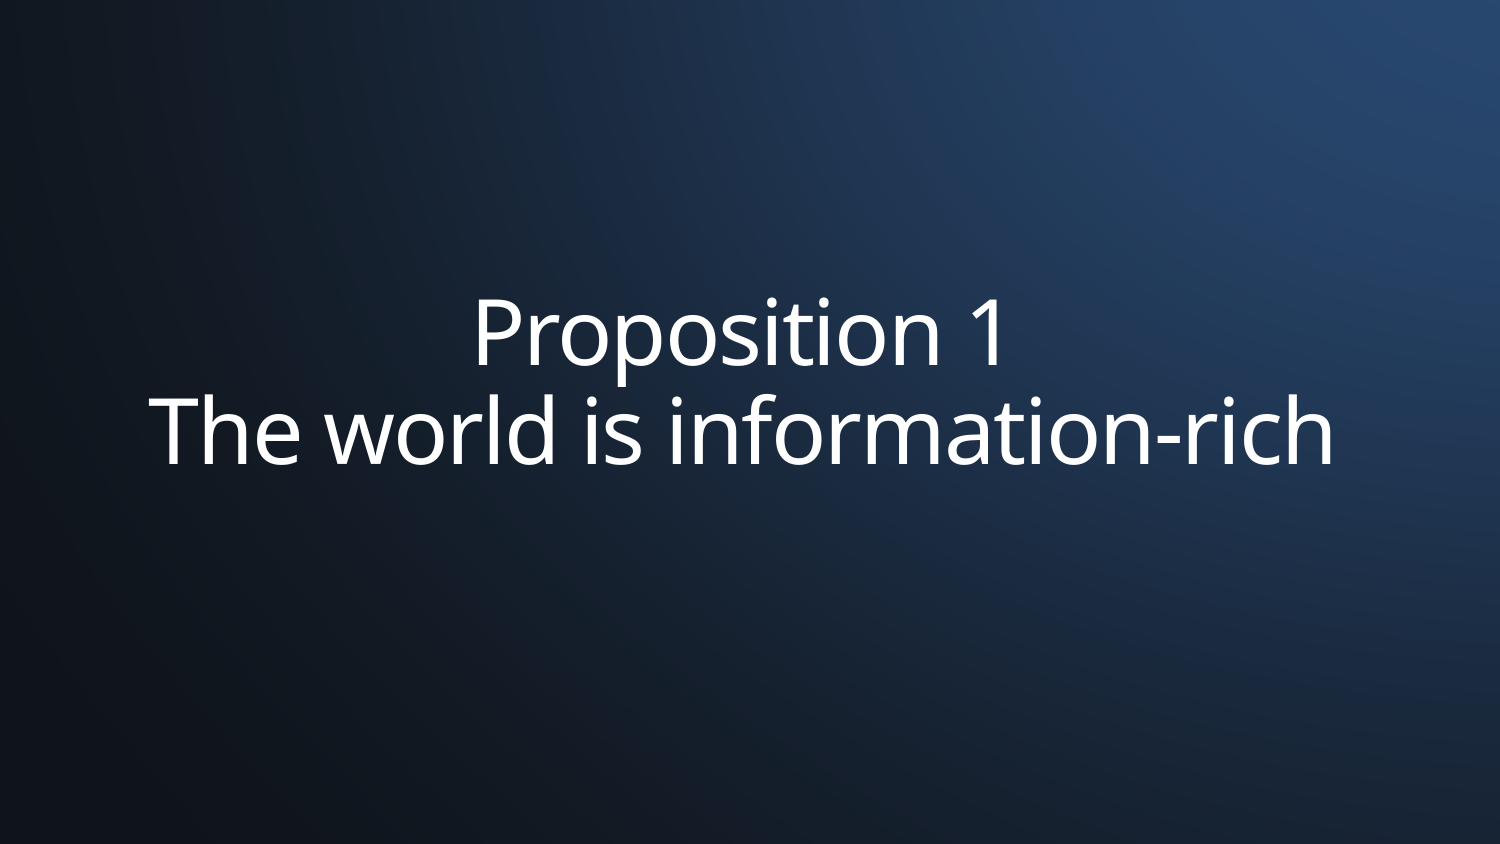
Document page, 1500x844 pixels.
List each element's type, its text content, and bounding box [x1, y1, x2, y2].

picture [0, 0, 1500, 844]
title Proposition 1 The world is information-rich [56, 286, 1431, 487]
